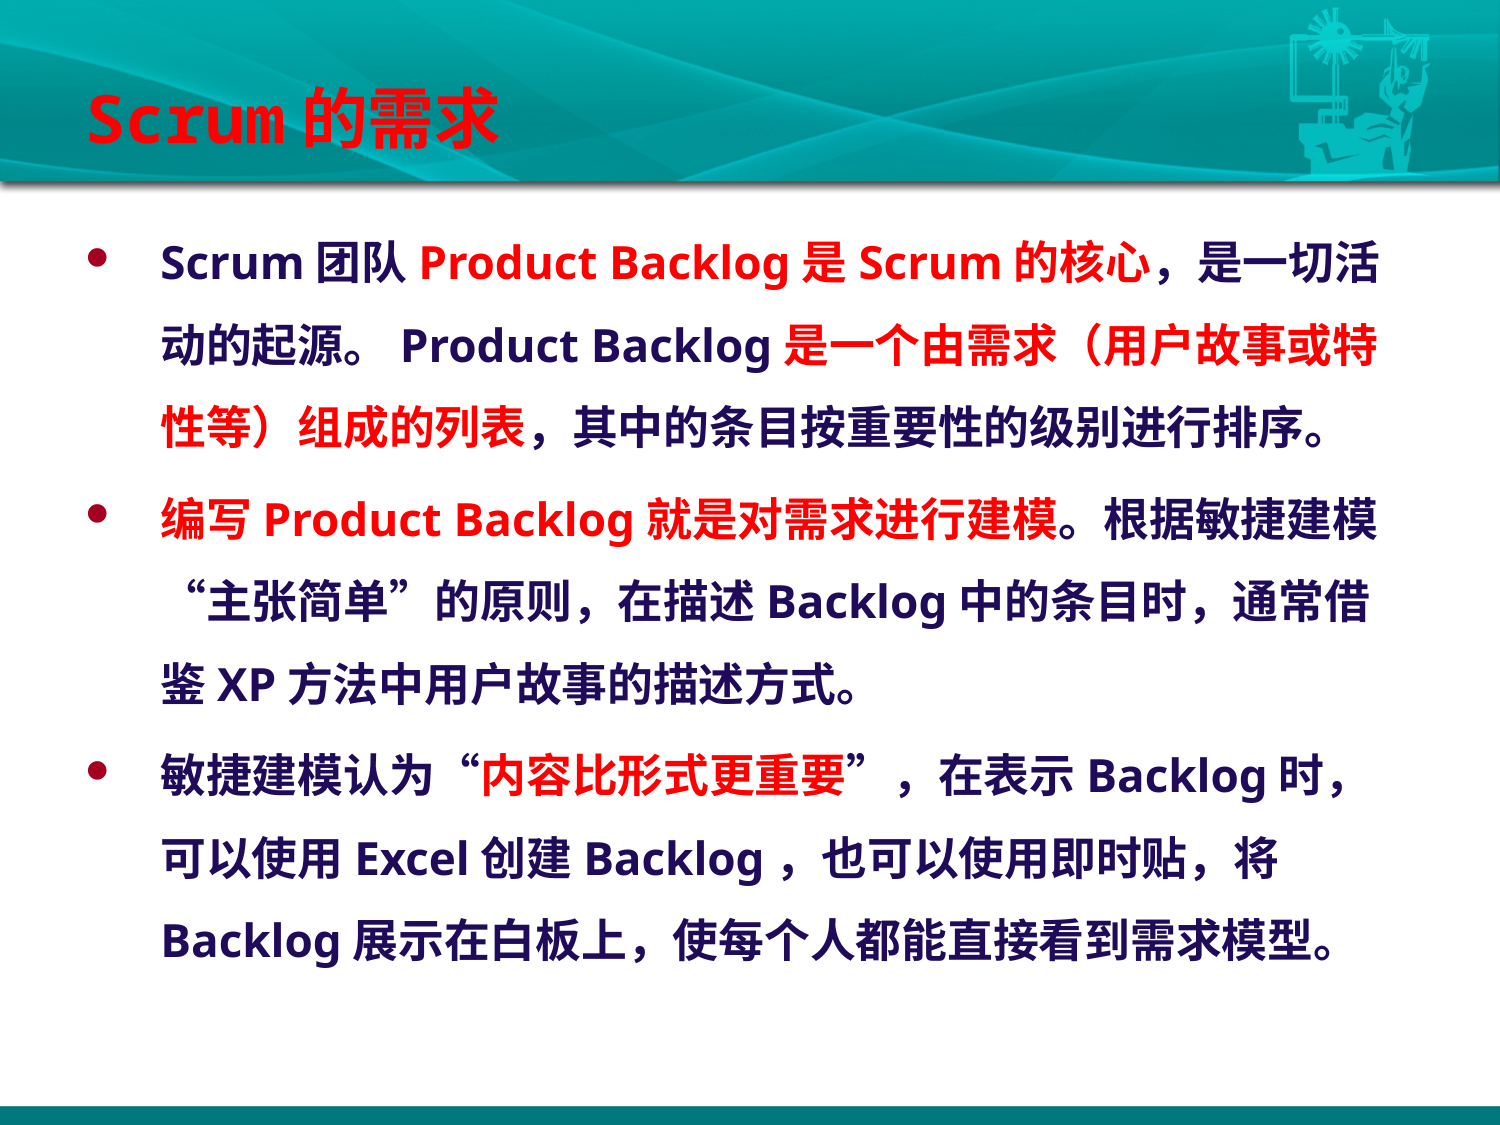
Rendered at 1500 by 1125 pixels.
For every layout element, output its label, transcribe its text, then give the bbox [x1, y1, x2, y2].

picture [0, 1, 1500, 1125]
title Scrum的需求 [70, 23, 1496, 211]
list Scrum团队Product Backlog是Scrum的核心，是一切活动的起源。Product Backlog是一个由需求（用户故事或特性等）组成的列表，其中的条目按重要性的级别进行排序。 编写Product Backlog就是对需求进行建模。根据敏捷建模“主张简单”的原则，在描述Backlog中的条目时，通常借鉴XP方法中用户故事的描述方式。 敏捷建模认为“内容比形式更重要”，在表示Backlog时，可以使用Excel创建Backlog，也可以使用即时贴，将Backlog展示在白板上，使每个人都能直接看到需求模型。 [70, 199, 1430, 1067]
